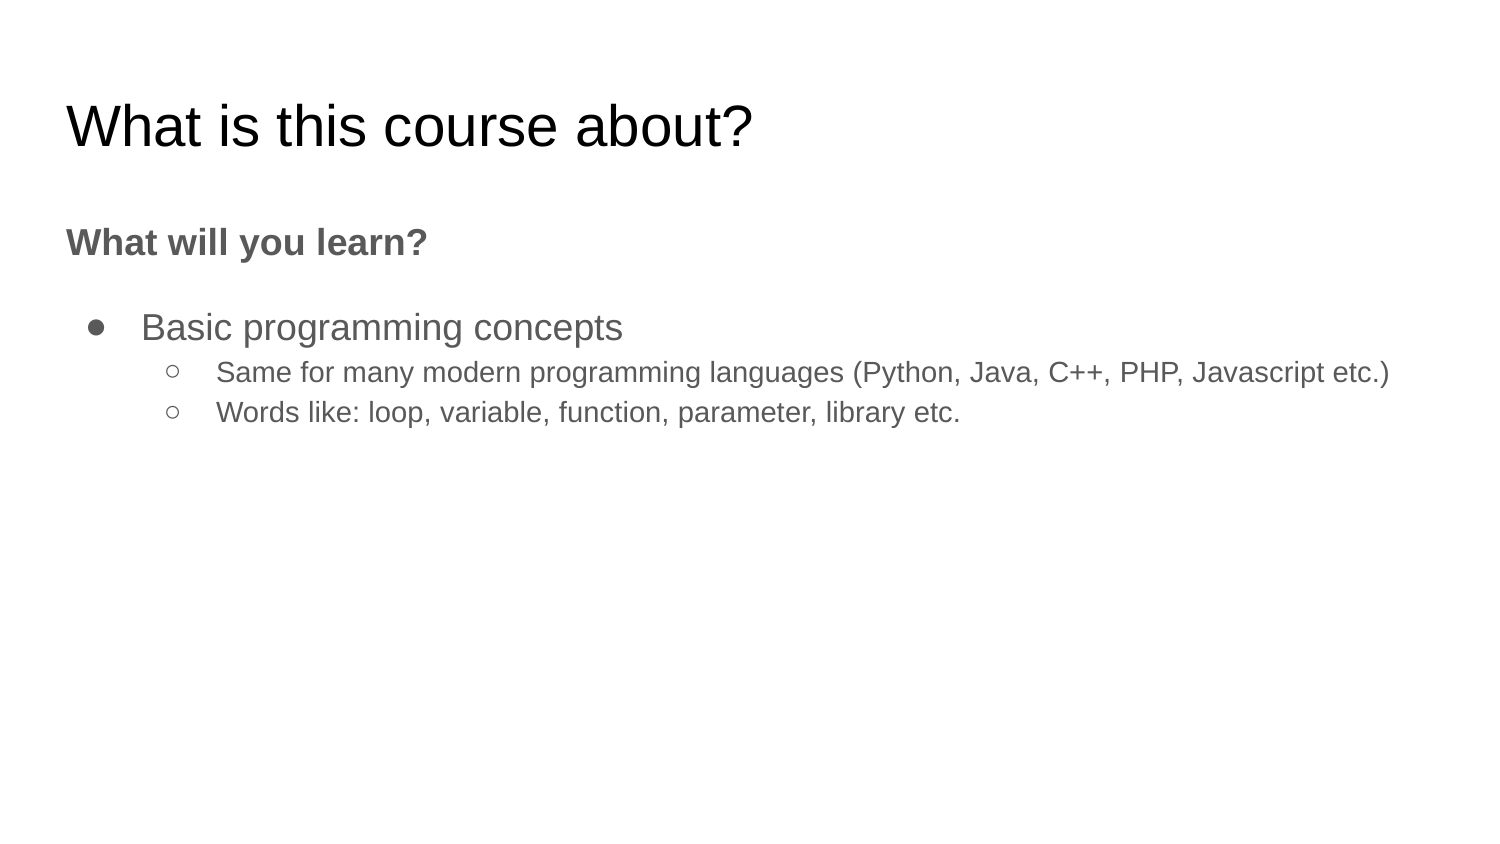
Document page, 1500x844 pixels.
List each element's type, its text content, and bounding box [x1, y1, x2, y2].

list What will you learn? Basic programming concepts Same for many modern programming languages (Python, Java, C++, PHP, Javascript etc.) Words like: loop, variable, function, parameter, library etc. [51, 196, 1449, 757]
title What is this course about? [51, 72, 1449, 167]
